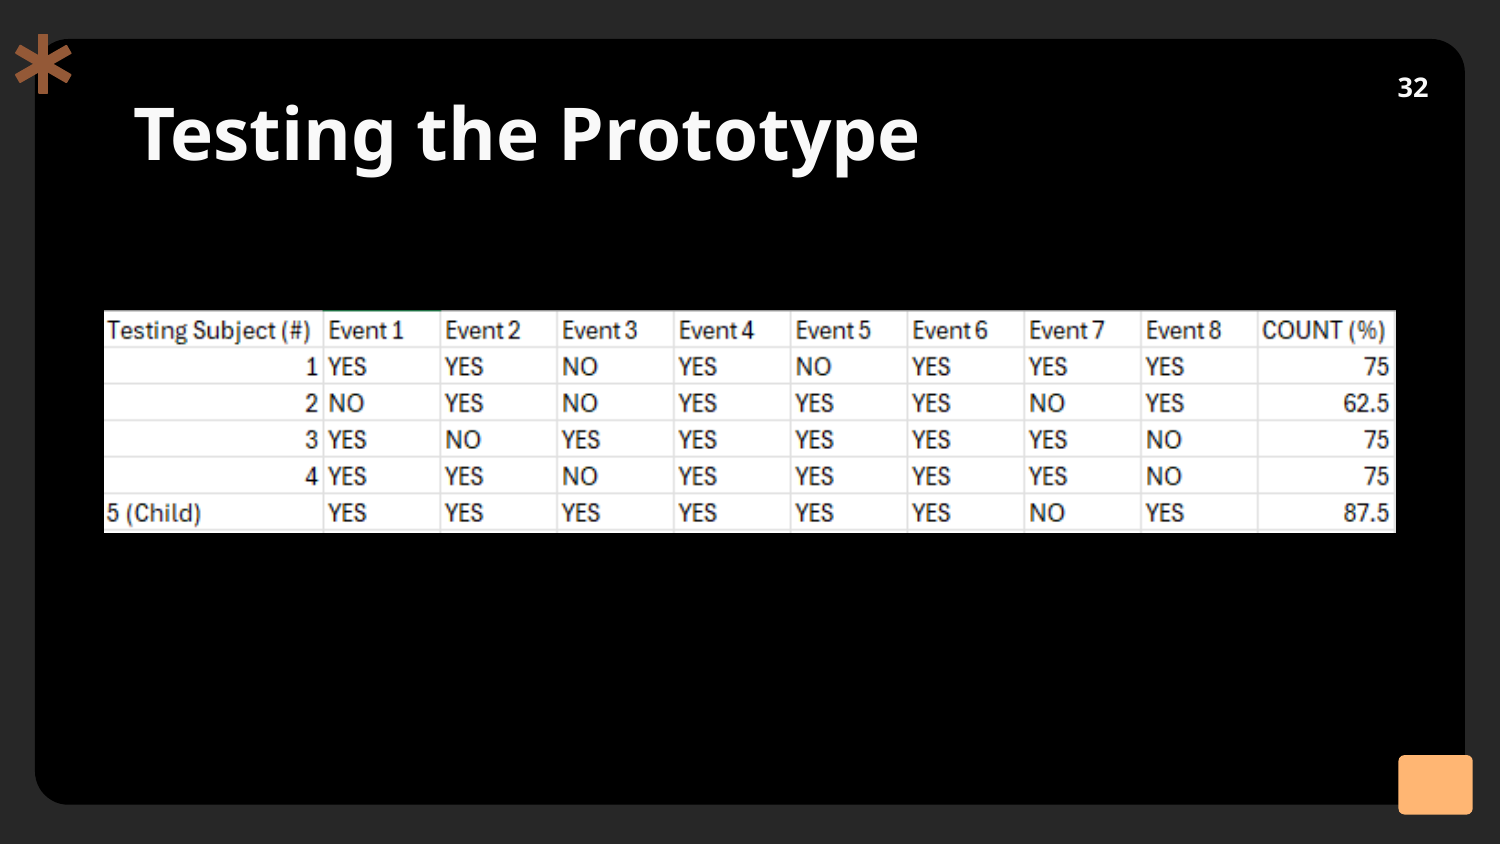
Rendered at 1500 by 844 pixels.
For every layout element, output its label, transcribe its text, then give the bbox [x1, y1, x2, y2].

title Testing the Prototype [118, 72, 1382, 196]
picture [104, 310, 1396, 534]
slide_number 32 [1382, 55, 1473, 120]
